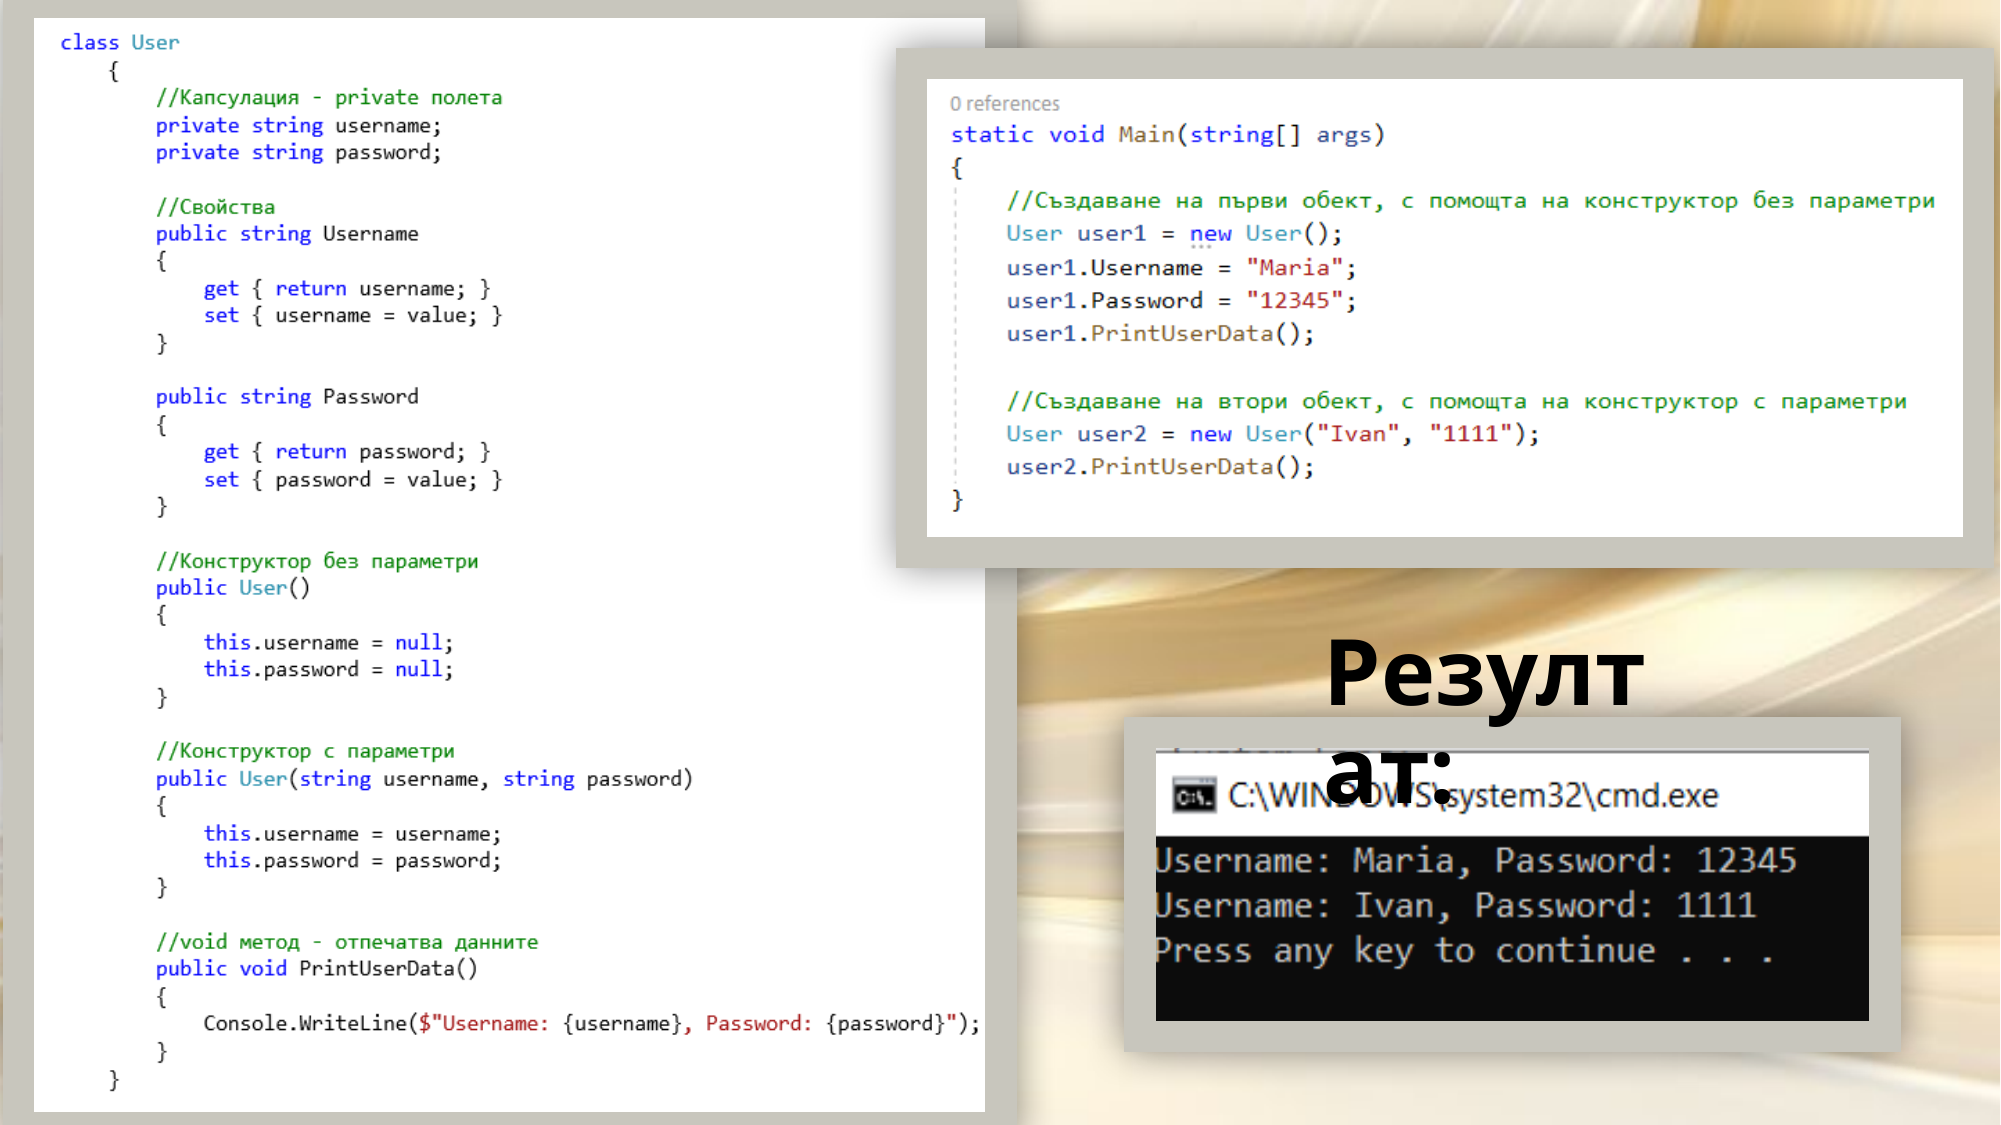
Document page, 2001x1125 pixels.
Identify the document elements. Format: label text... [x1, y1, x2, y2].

text_box Резултат: [1309, 618, 1716, 726]
picture [1017, 0, 2001, 1125]
picture [34, 17, 1964, 1113]
